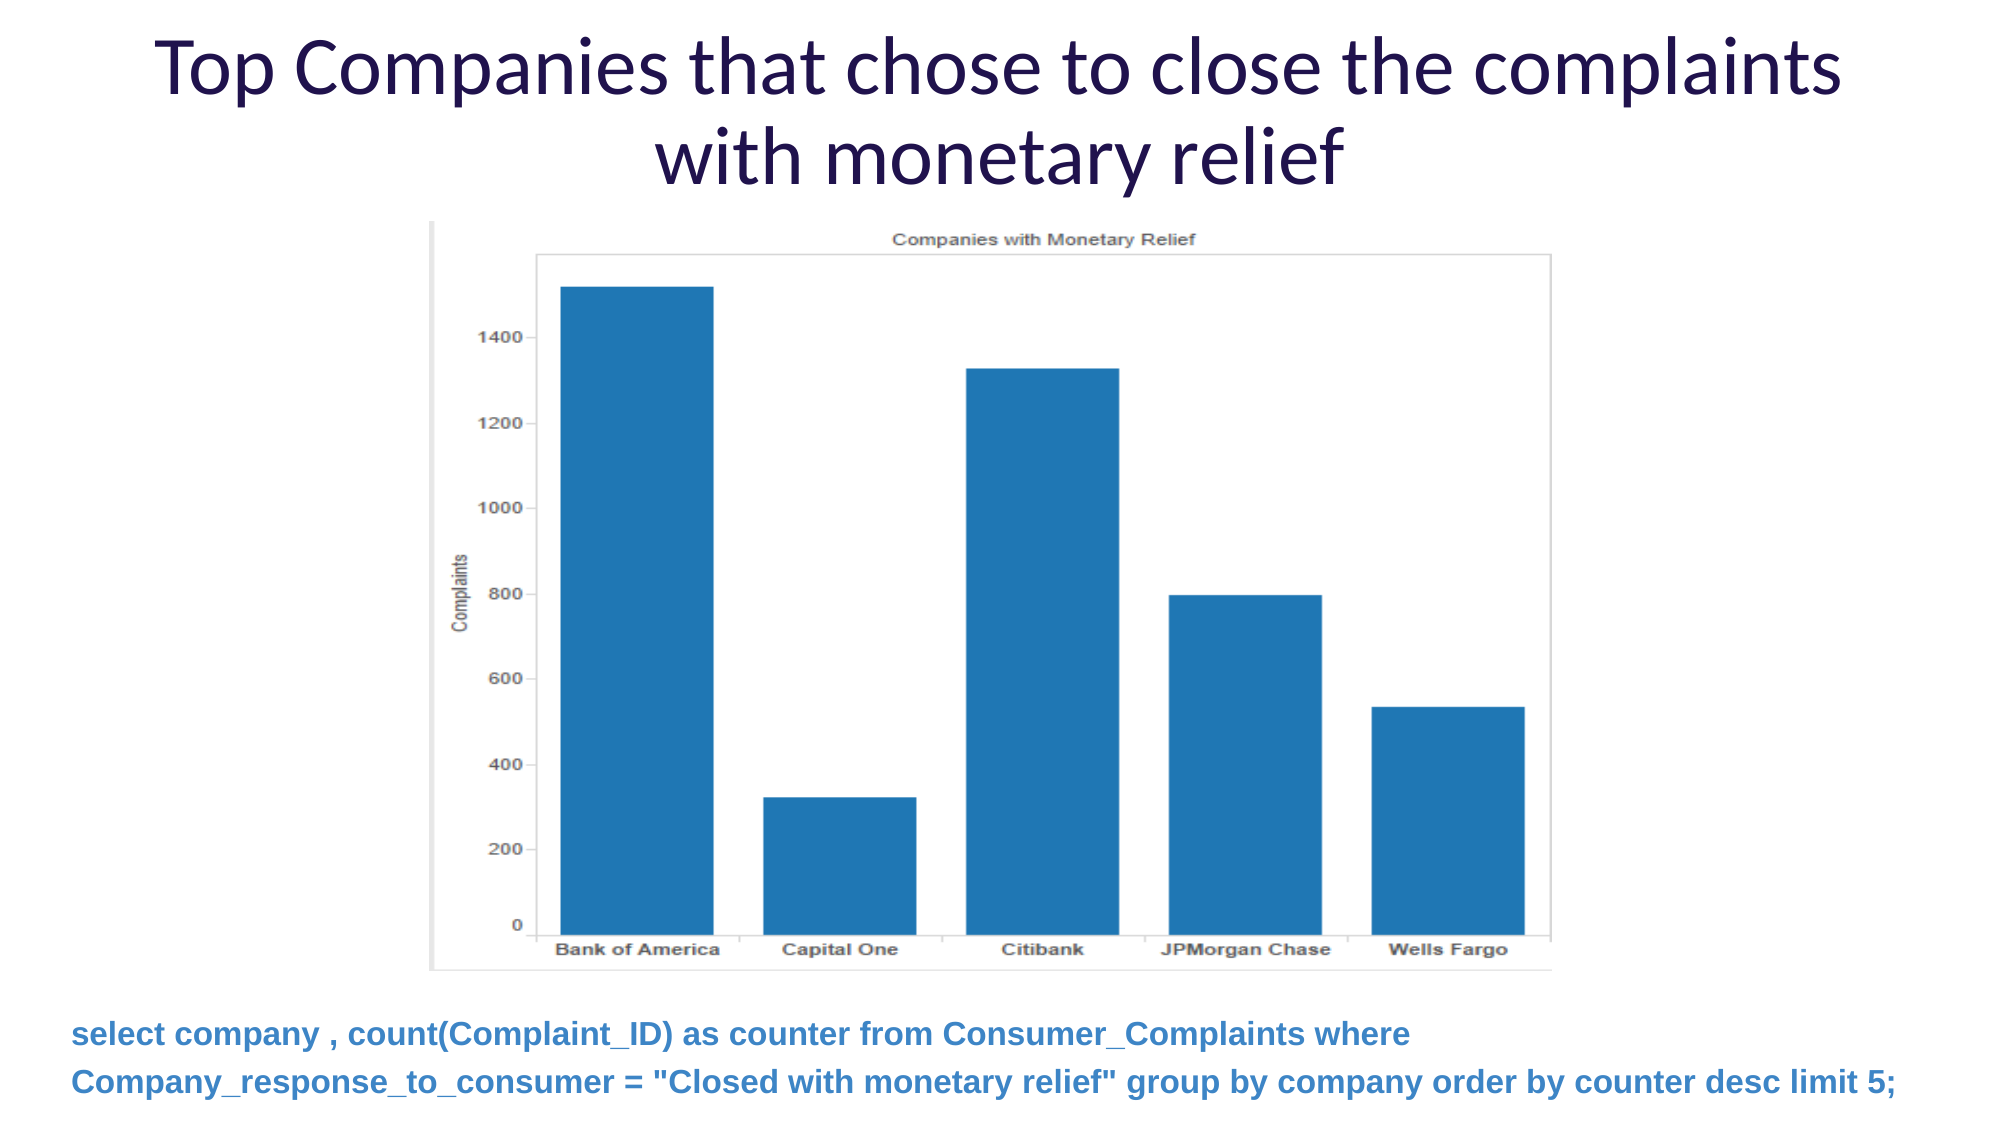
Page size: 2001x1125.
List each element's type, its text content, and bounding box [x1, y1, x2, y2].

title Top Companies that chose to close the complaints with monetary relief [137, 89, 1863, 136]
list select company , count(Complaint_ID) as counter from Consumer_Complaints where Company_response_to_consumer = "Closed with monetary relief" group by company order by counter desc limit 5; [56, 989, 1935, 1125]
picture [429, 220, 1552, 972]
